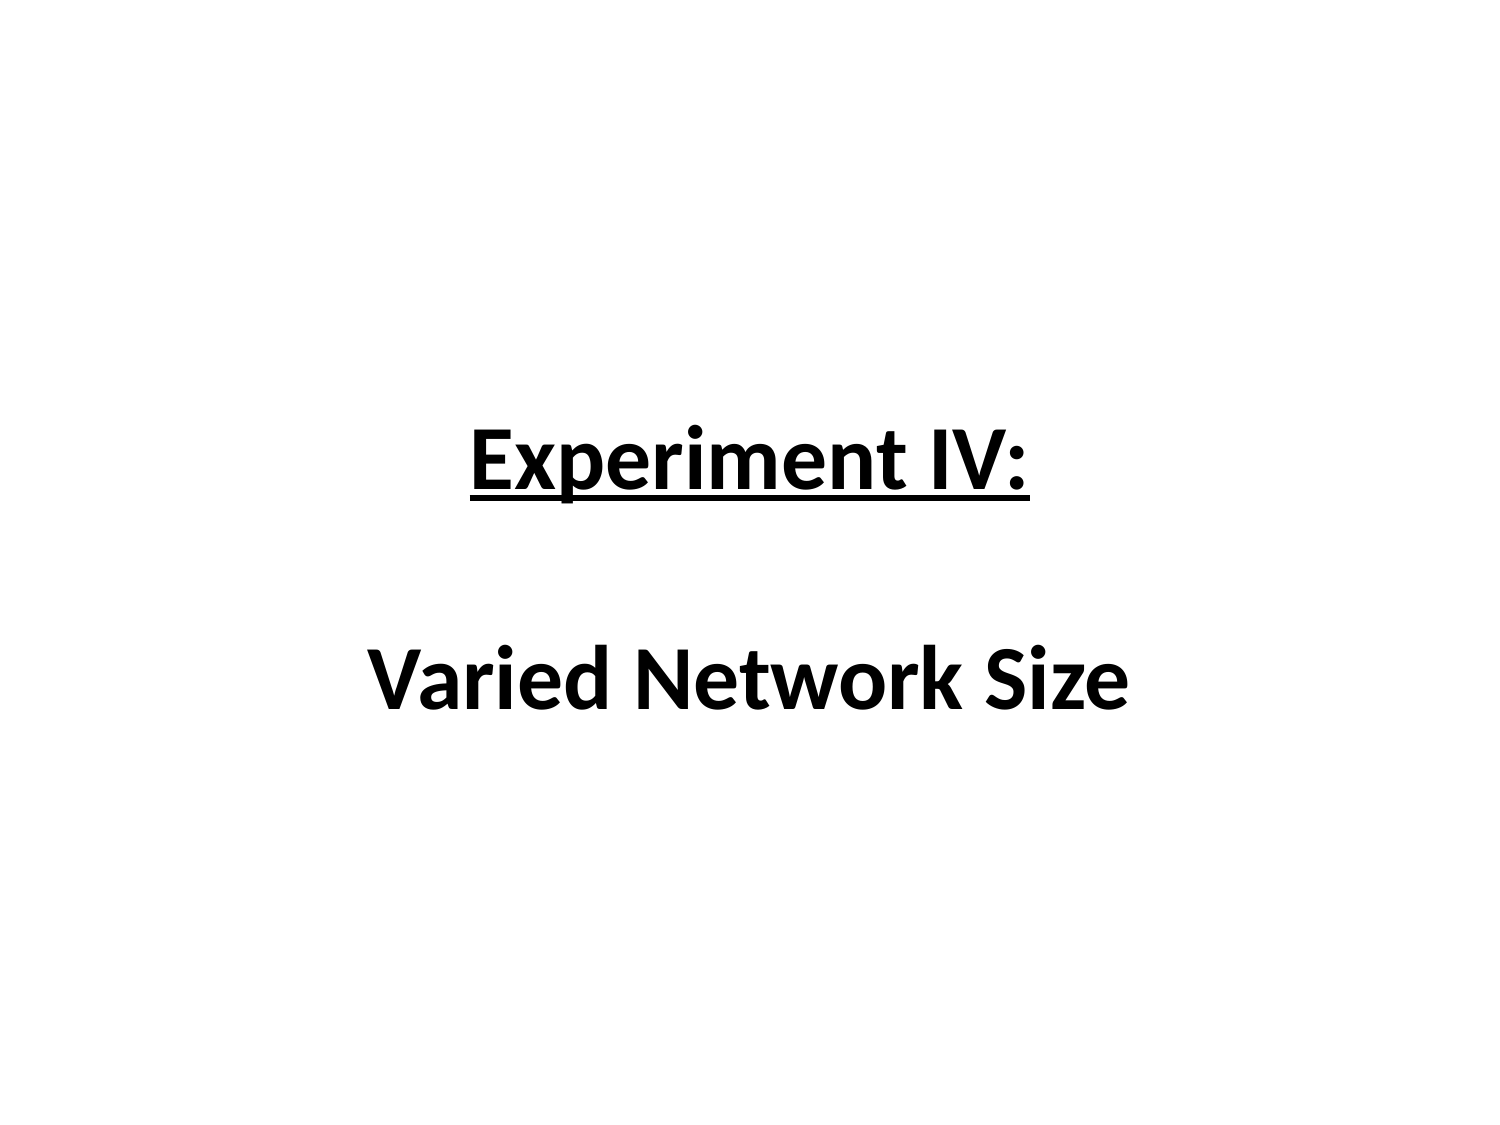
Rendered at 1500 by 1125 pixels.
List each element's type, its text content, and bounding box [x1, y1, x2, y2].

title Experiment IV: Varied Network Size [0, 0, 1500, 1125]
